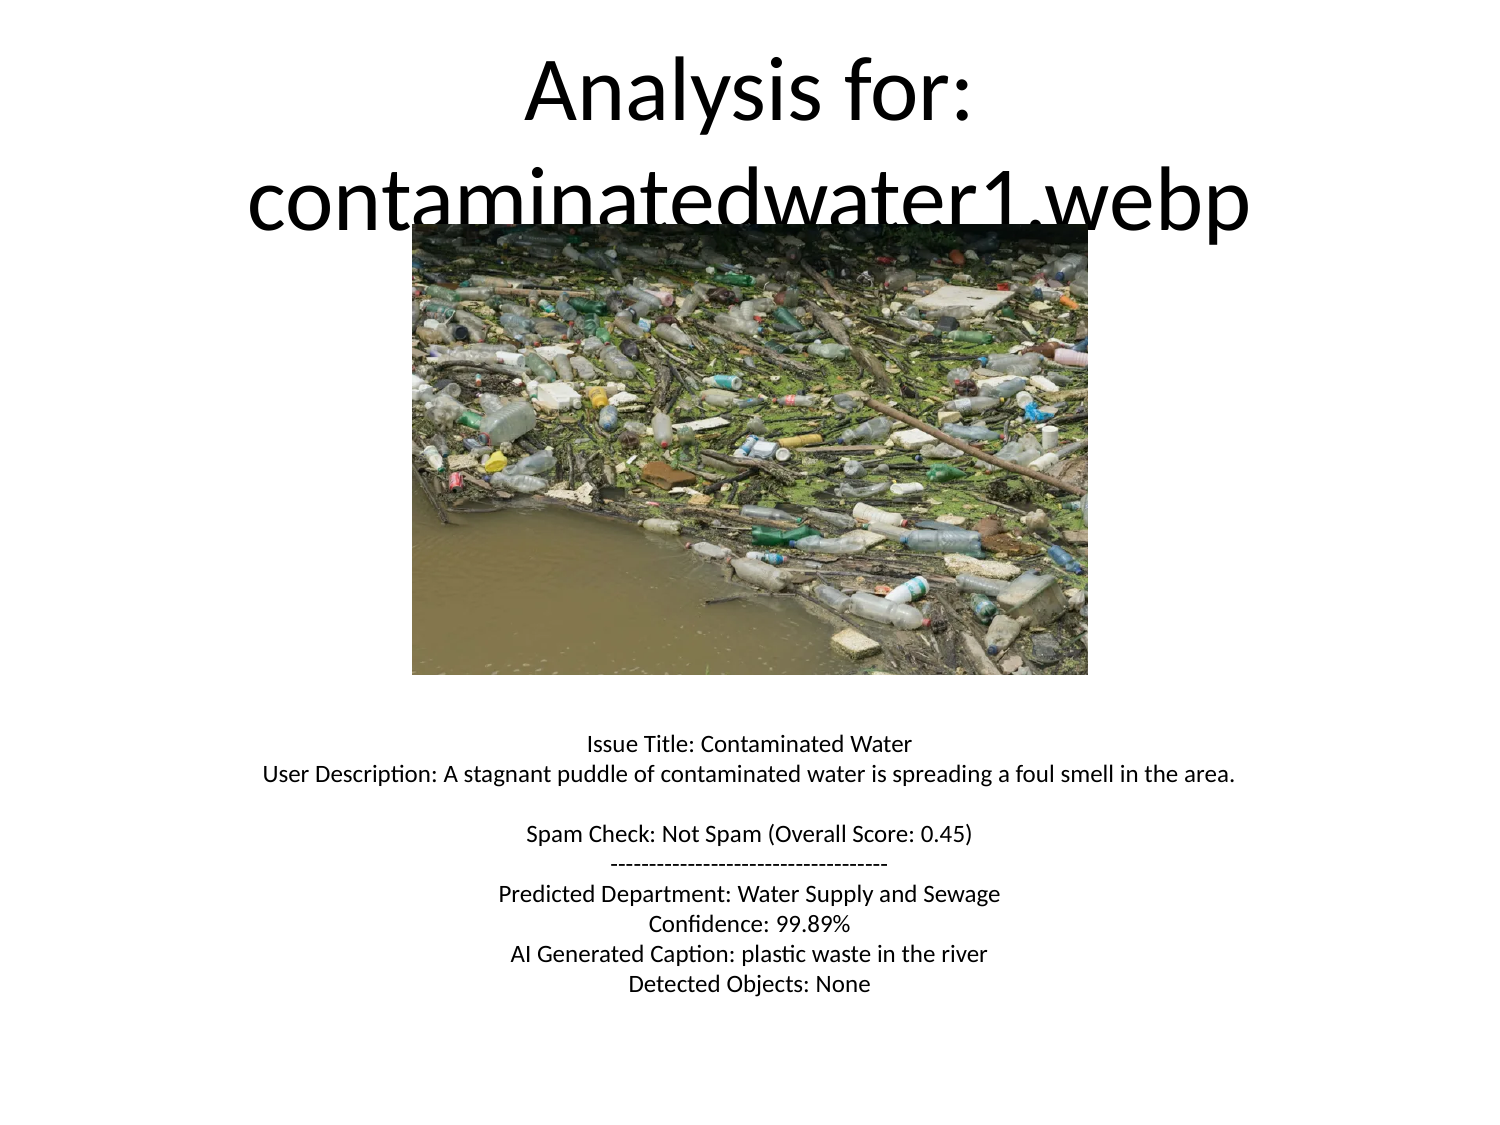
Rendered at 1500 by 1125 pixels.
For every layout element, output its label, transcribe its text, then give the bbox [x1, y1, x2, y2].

picture [412, 224, 1088, 675]
title Analysis for: contaminatedwater1.webp [75, 45, 1425, 233]
text_box Issue Title: Contaminated Water User Description: A stagnant puddle of contaminated water is spreading a foul smell in the area. Spam Check: Not Spam (Overall Score: 0.45) ------------------------------------ Predicted Department: Water Supply and Sewage Confidence: 99.89% AI Generated Caption: plastic waste in the river Detected Objects: None [149, 674, 1350, 1050]
